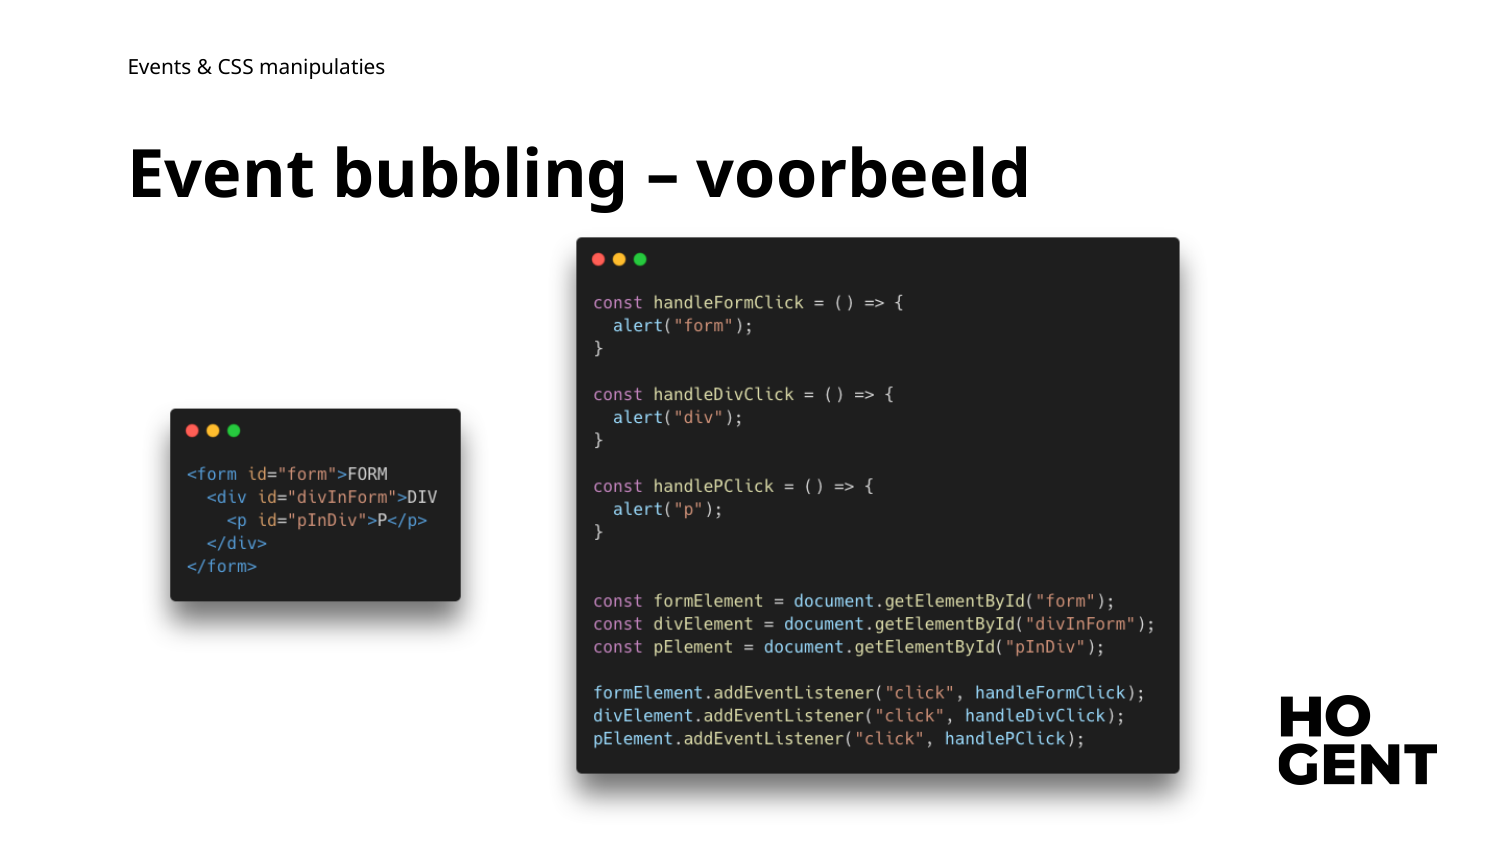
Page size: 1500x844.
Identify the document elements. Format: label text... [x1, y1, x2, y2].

picture [112, 178, 1238, 832]
text_box Event bubbling – voorbeeld [112, 122, 1388, 236]
list Events & CSS manipulaties [112, 46, 788, 100]
